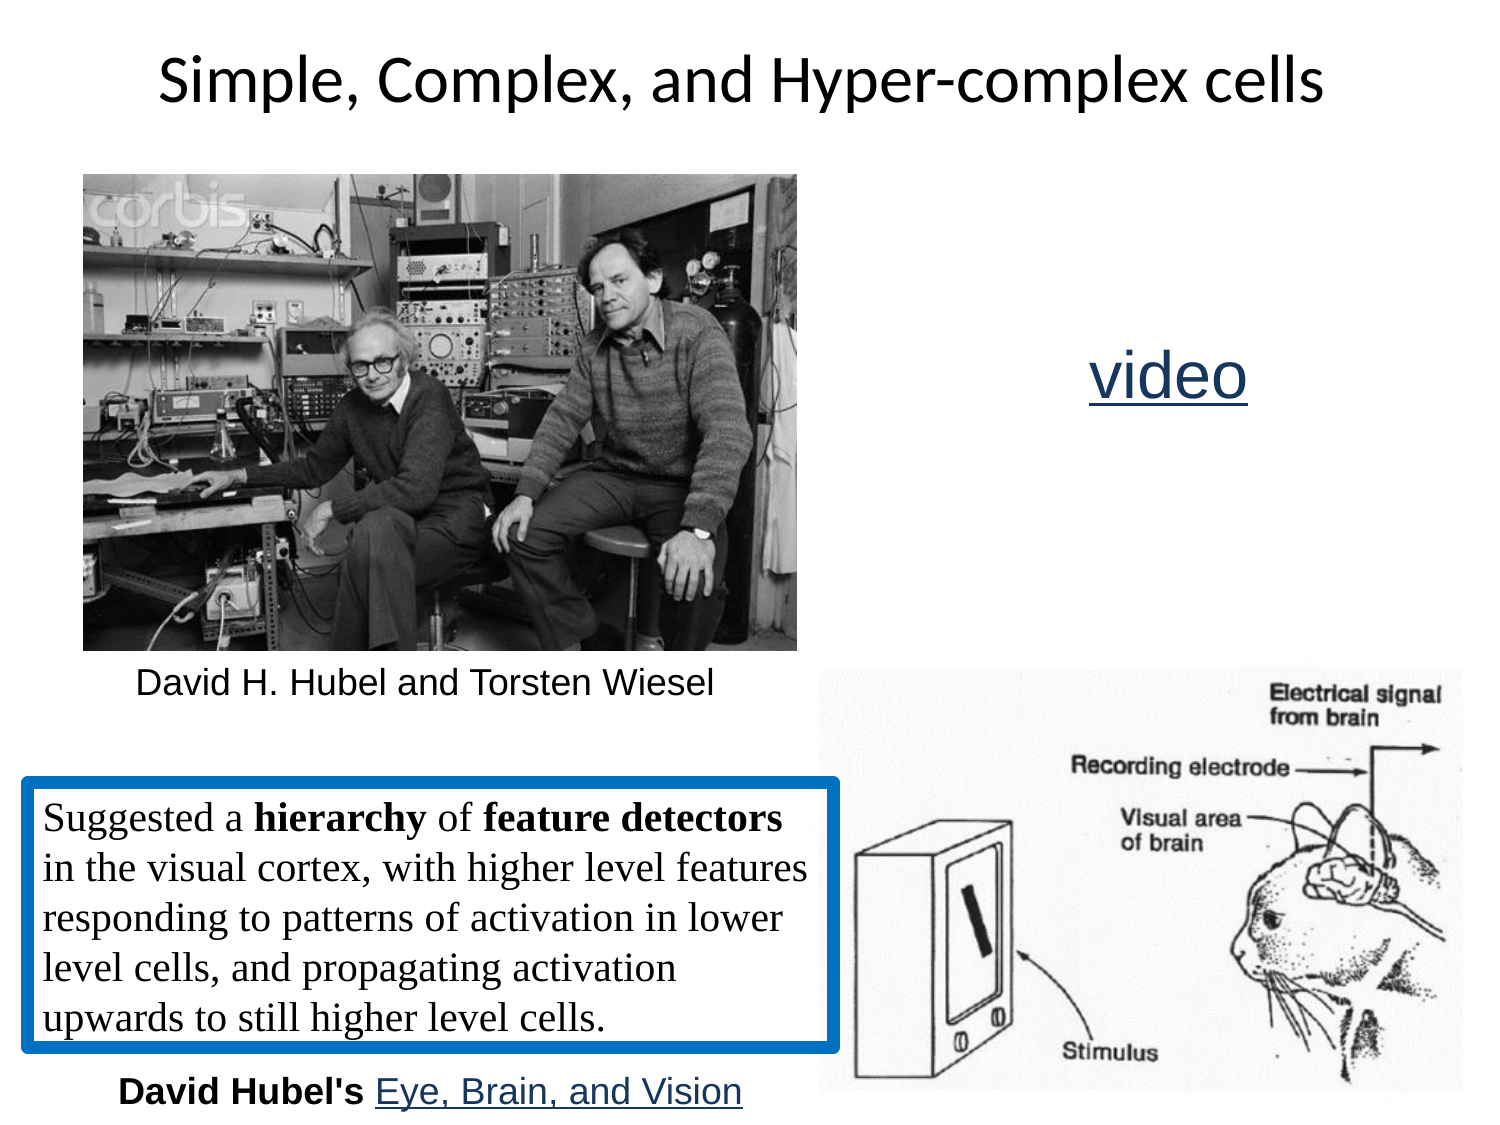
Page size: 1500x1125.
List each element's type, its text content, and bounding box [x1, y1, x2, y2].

text_box video [924, 324, 1413, 420]
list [799, 658, 1500, 1125]
text_box Suggested a hierarchy of feature detectors in the visual cortex, with higher level features responding to patterns of activation in lower level cells, and propagating activation upwards to still higher level cells. [27, 782, 794, 1048]
title Simple, Complex, and Hyper-complex cells [75, 0, 1425, 150]
picture [83, 174, 797, 651]
text_box David H. Hubel and Torsten Wiesel [120, 660, 764, 711]
text_box David Hubel's Eye, Brain, and Vision [103, 1059, 758, 1120]
